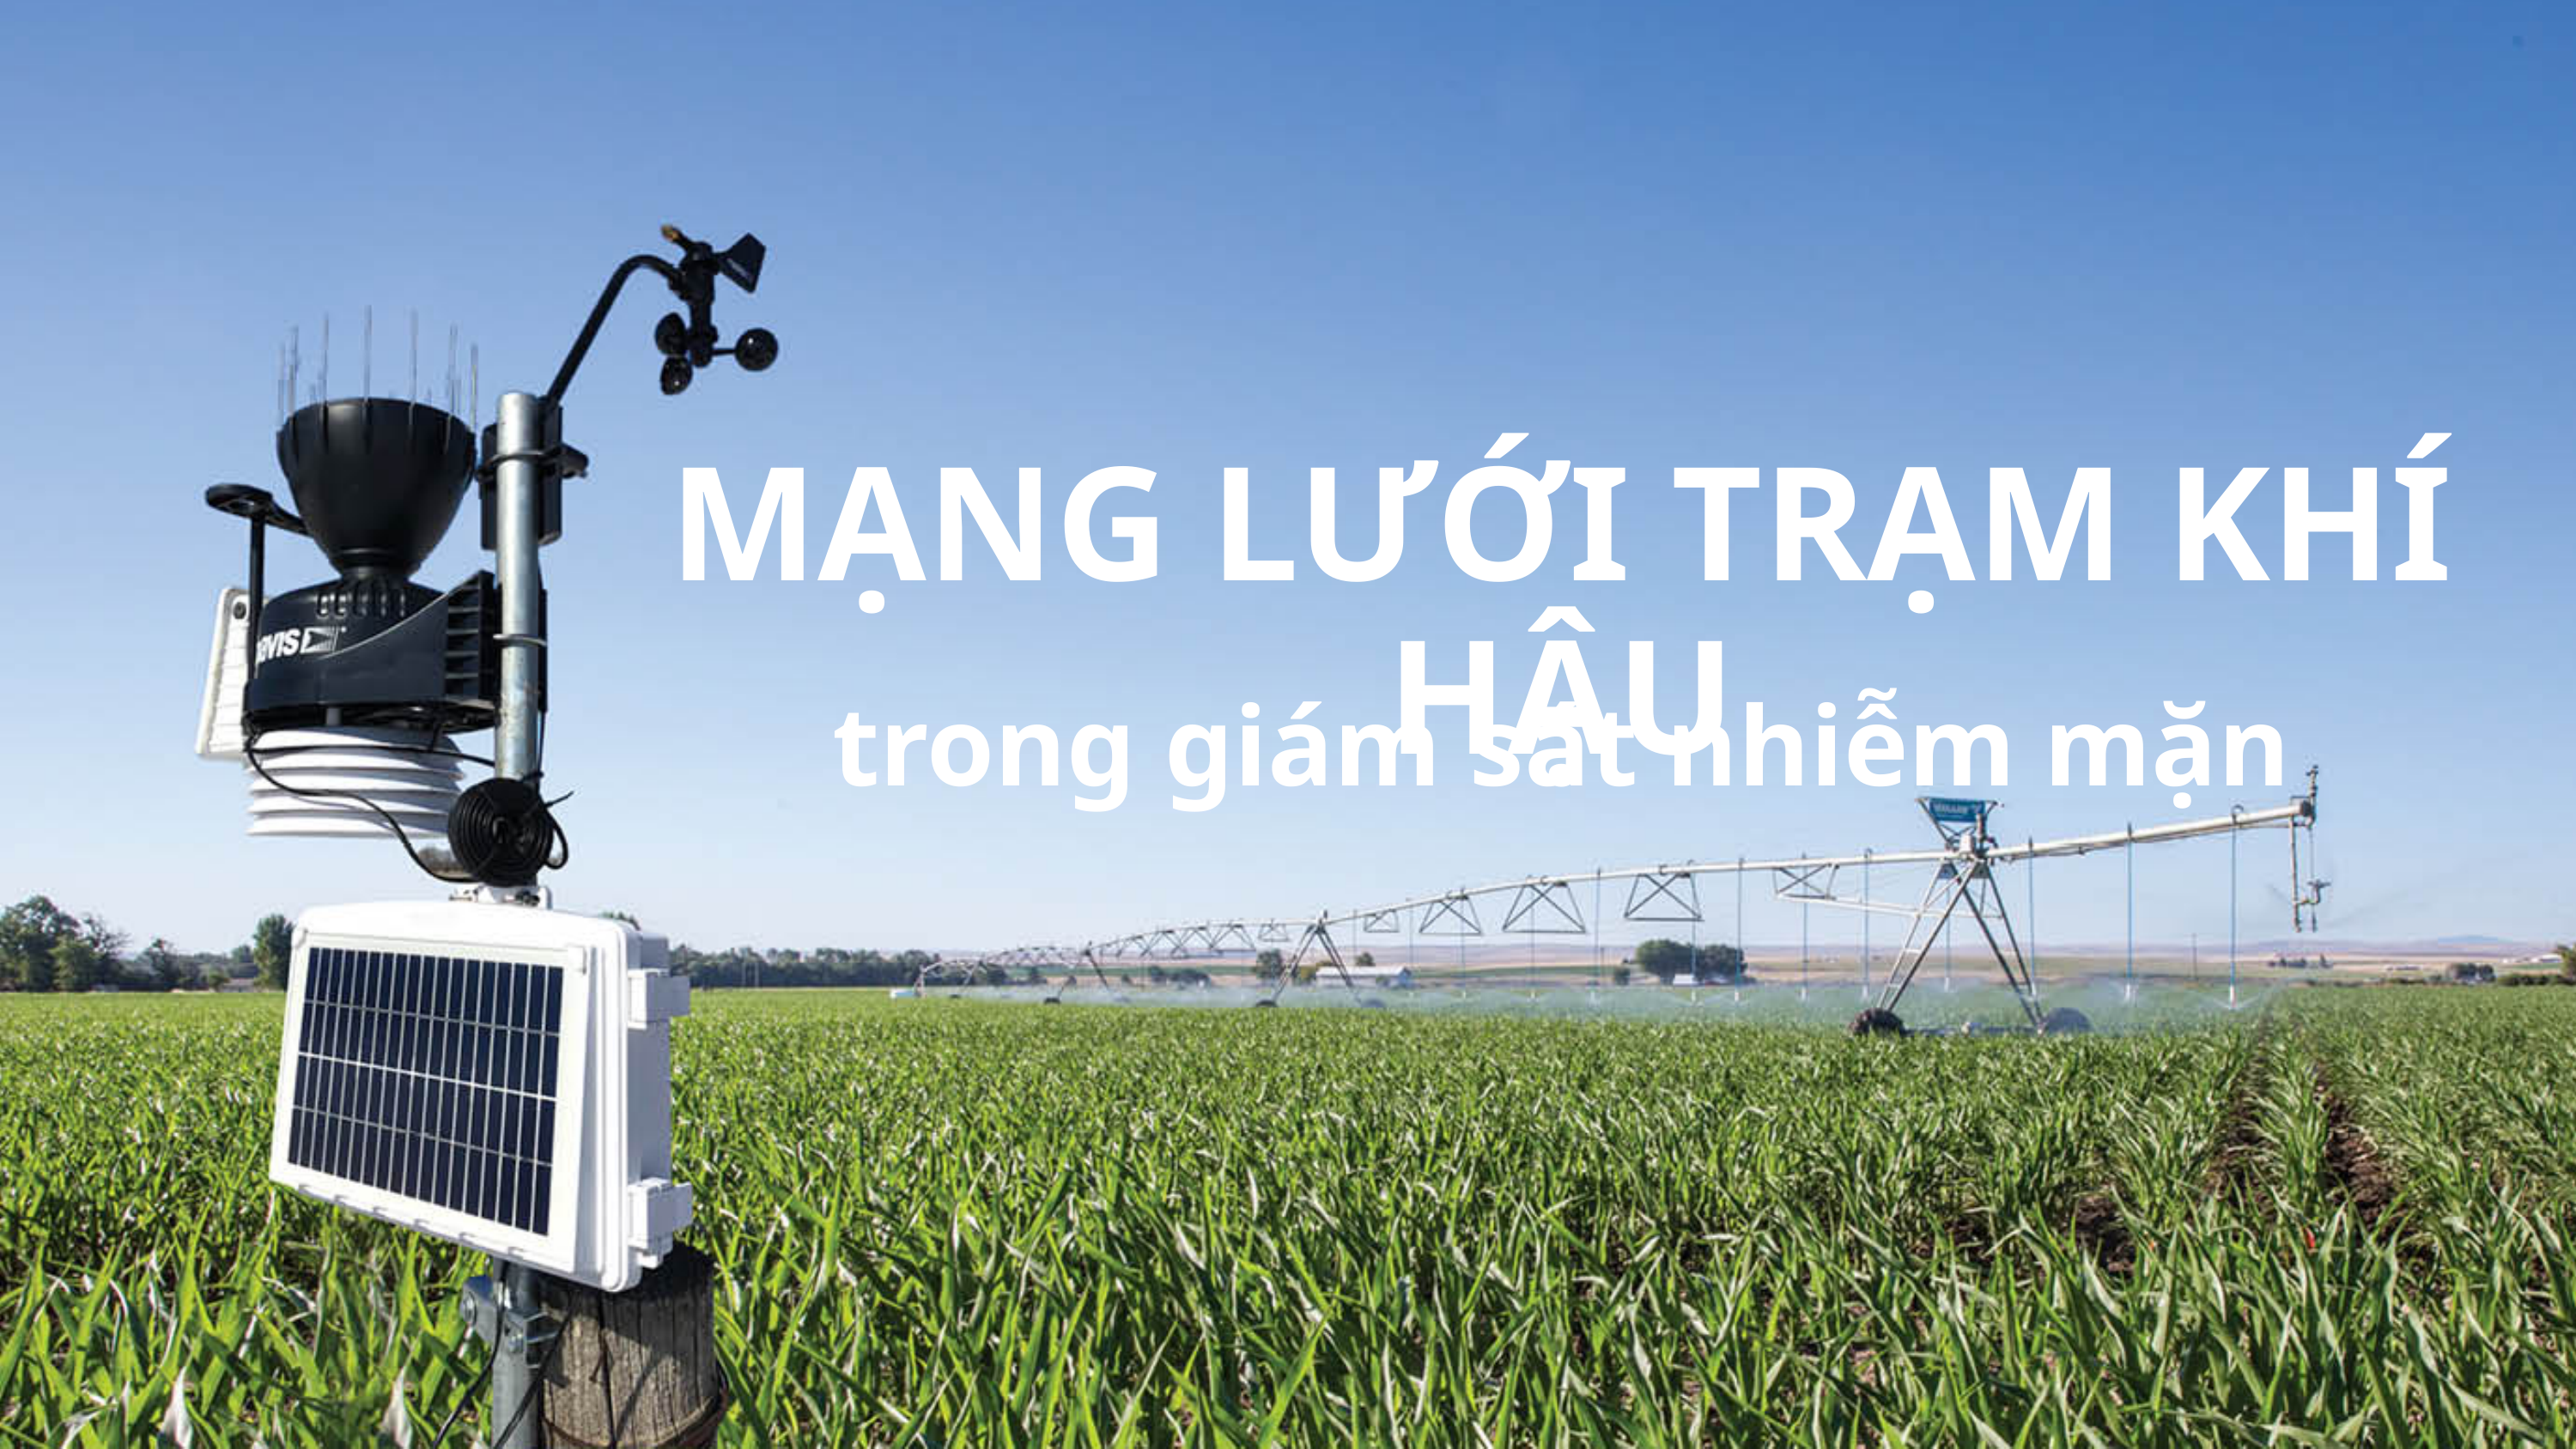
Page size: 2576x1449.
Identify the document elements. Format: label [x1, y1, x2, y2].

text_box [0, 0, 2576, 1449]
text_box [507, 431, 2576, 808]
